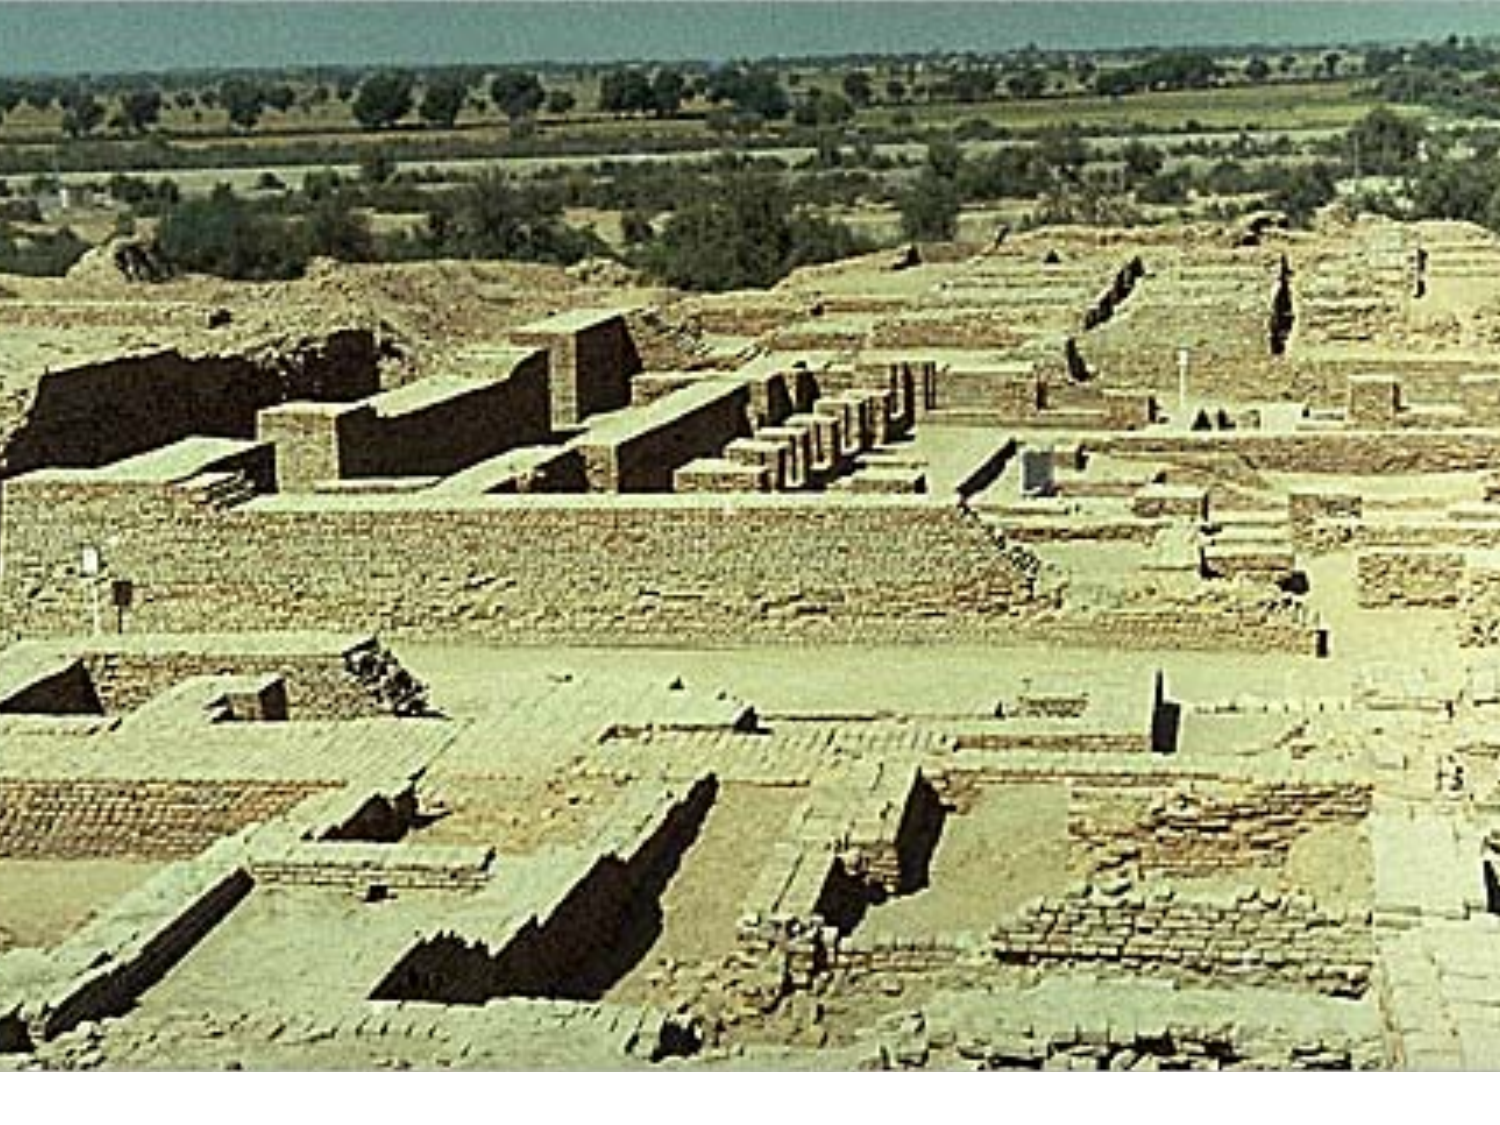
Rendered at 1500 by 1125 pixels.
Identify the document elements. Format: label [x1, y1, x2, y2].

text_box [0, 0, 1500, 1075]
